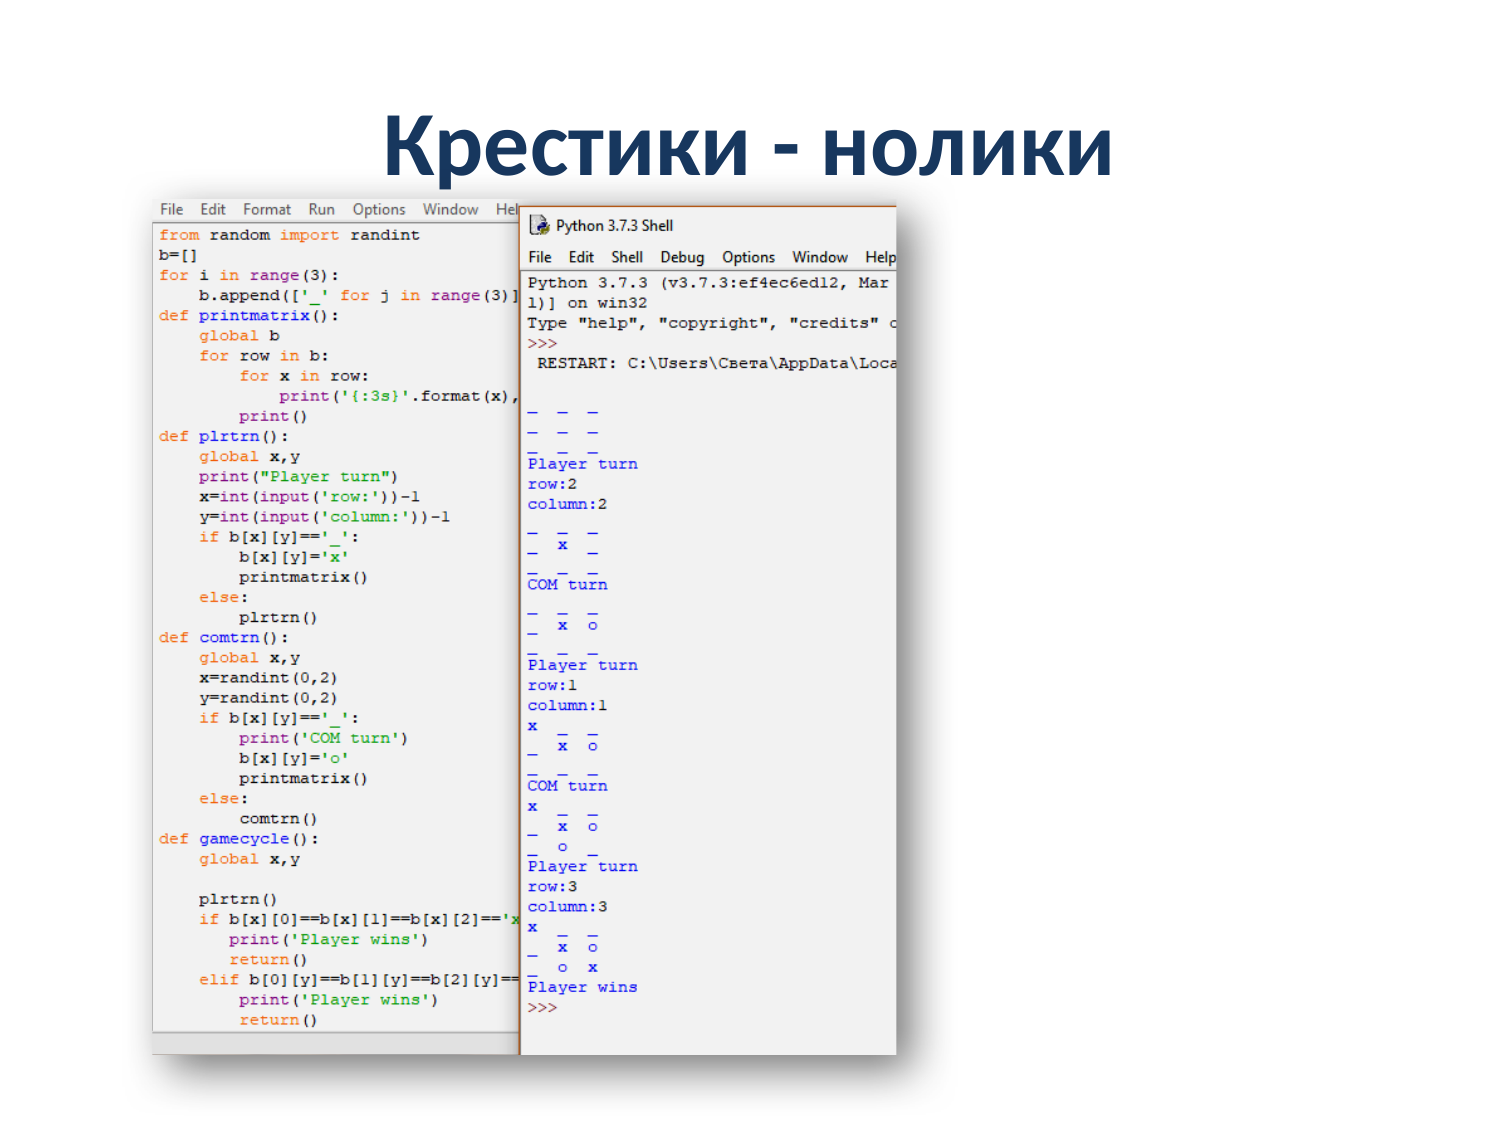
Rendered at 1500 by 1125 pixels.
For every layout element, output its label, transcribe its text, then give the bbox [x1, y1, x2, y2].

title Крестики - нолики [75, 45, 1425, 233]
picture [152, 198, 897, 1056]
